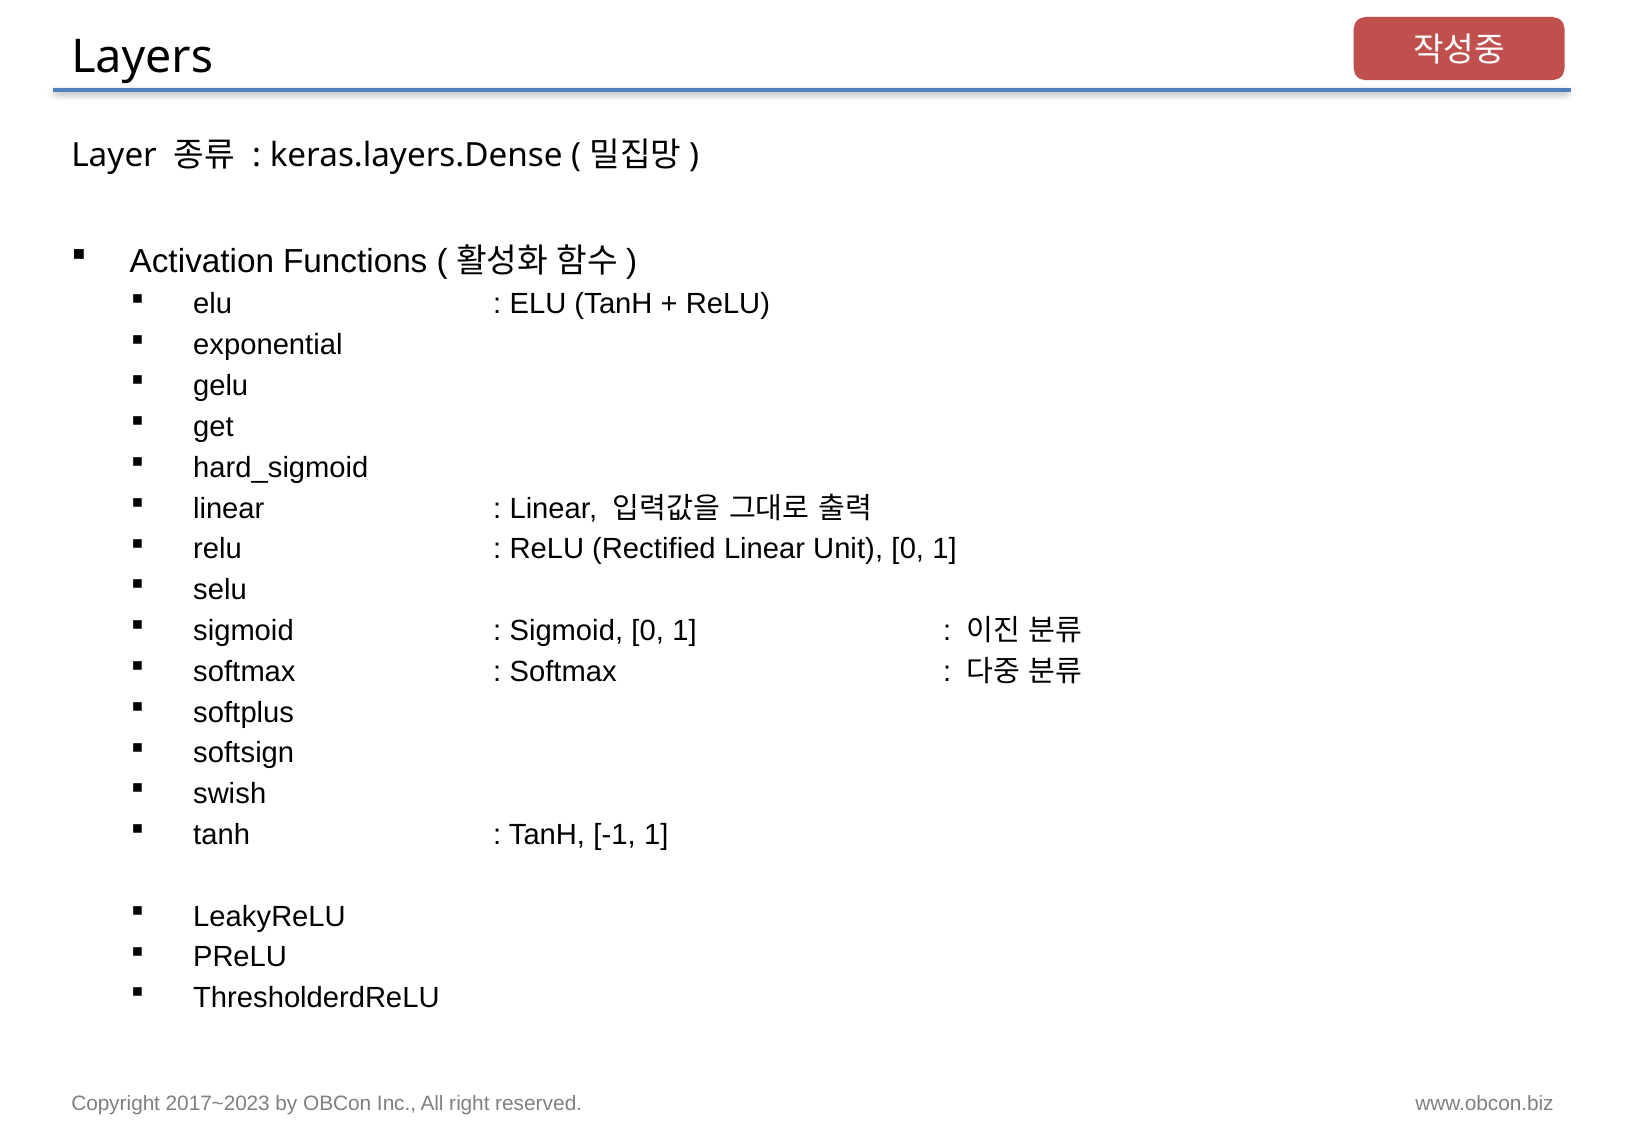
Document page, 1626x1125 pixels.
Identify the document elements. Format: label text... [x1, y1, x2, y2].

list Layer 종류 : keras.layers.Dense (밀집망) [56, 125, 1569, 181]
text_box 작성중 [1353, 16, 1565, 81]
title Layers [56, 19, 1569, 90]
text_box Activation Functions (활성화 함수) elu : ELU (TanH + ReLU) exponential gelu get hard_sigmoid linear : Linear, 입력값을 그대로 출력 relu : ReLU (Rectified Linear Unit), [0, 1] selu sigmoid : Sigmoid, [0, 1] : 이진 분류 softmax : Softmax : 다중 분류 softplus softsign swish tanh : TanH, [-1, 1] LeakyReLU PReLU ThresholderdReLU [56, 231, 1569, 1068]
